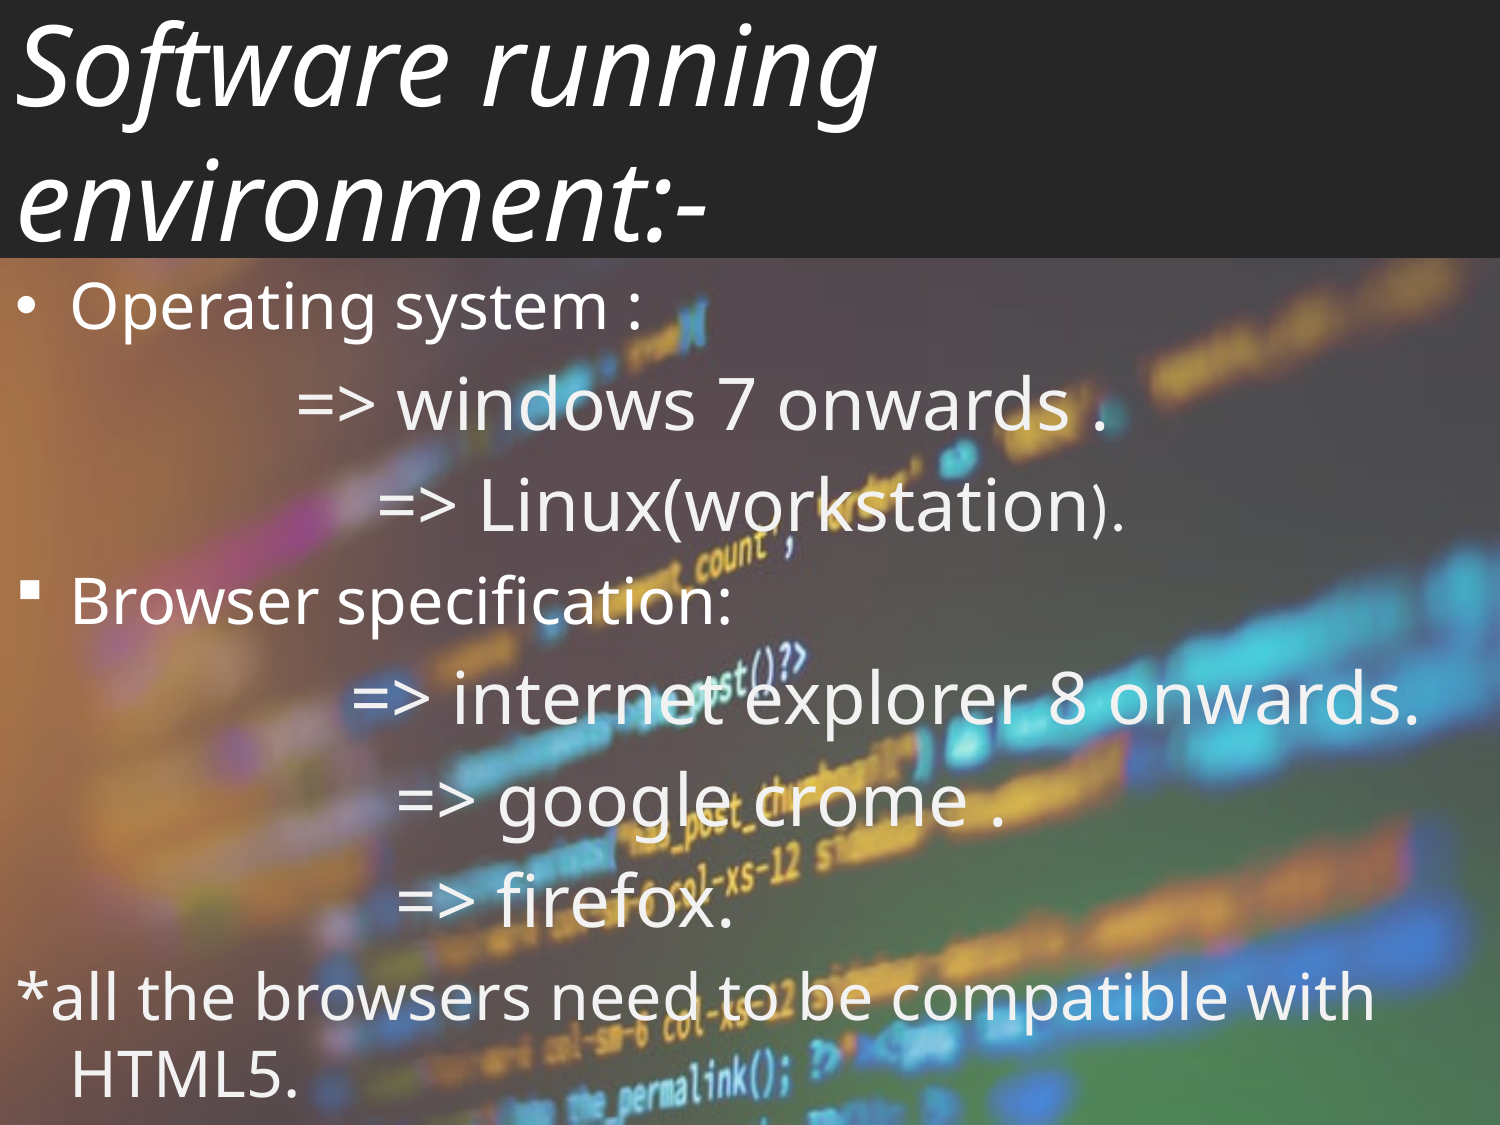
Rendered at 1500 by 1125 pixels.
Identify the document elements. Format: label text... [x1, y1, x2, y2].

list Operating system : => windows 7 onwards . => Linux(workstation). Browser specification: => internet explorer 8 onwards. => google crome . => firefox. *all the browsers need to be compatible with HTML5. [0, 257, 1500, 1125]
title Software running environment:- [0, 0, 1500, 257]
